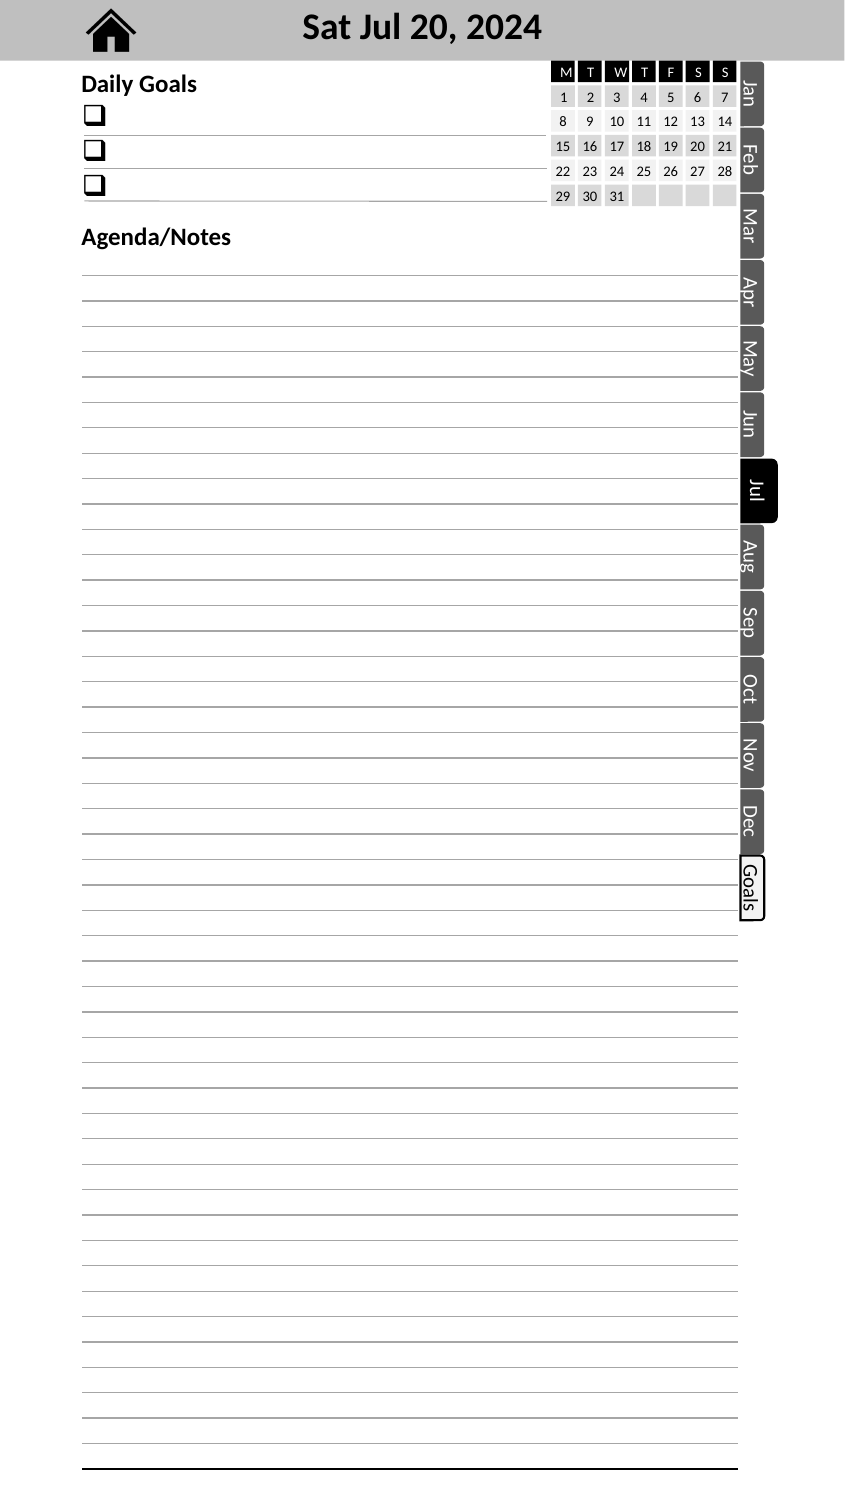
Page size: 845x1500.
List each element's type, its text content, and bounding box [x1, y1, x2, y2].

picture [82, 1, 140, 59]
list Sat Jul 20, 2024 [190, 0, 655, 61]
